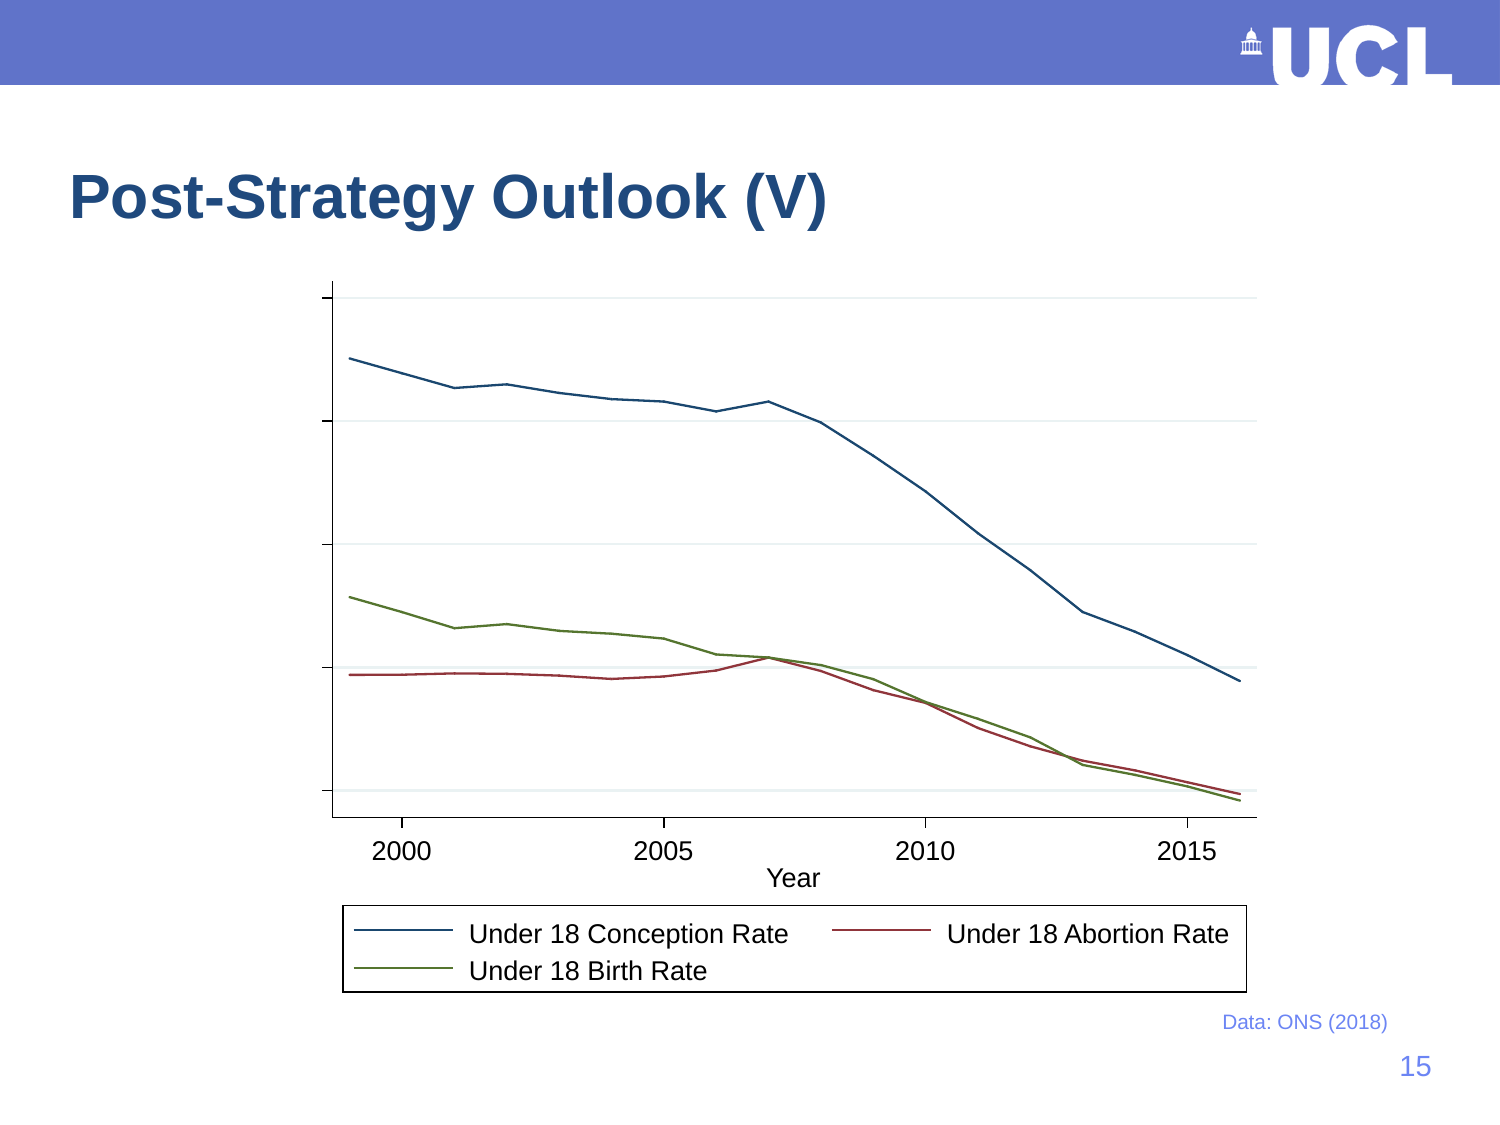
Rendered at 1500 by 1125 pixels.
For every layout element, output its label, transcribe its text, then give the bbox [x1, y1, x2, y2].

text_box Data: ONS (2018) [1300, 1001, 1404, 1041]
picture [206, 243, 1295, 1040]
title Post-Strategy Outlook (V) [54, 148, 1447, 244]
slide_number 14 [1281, 1039, 1447, 1118]
